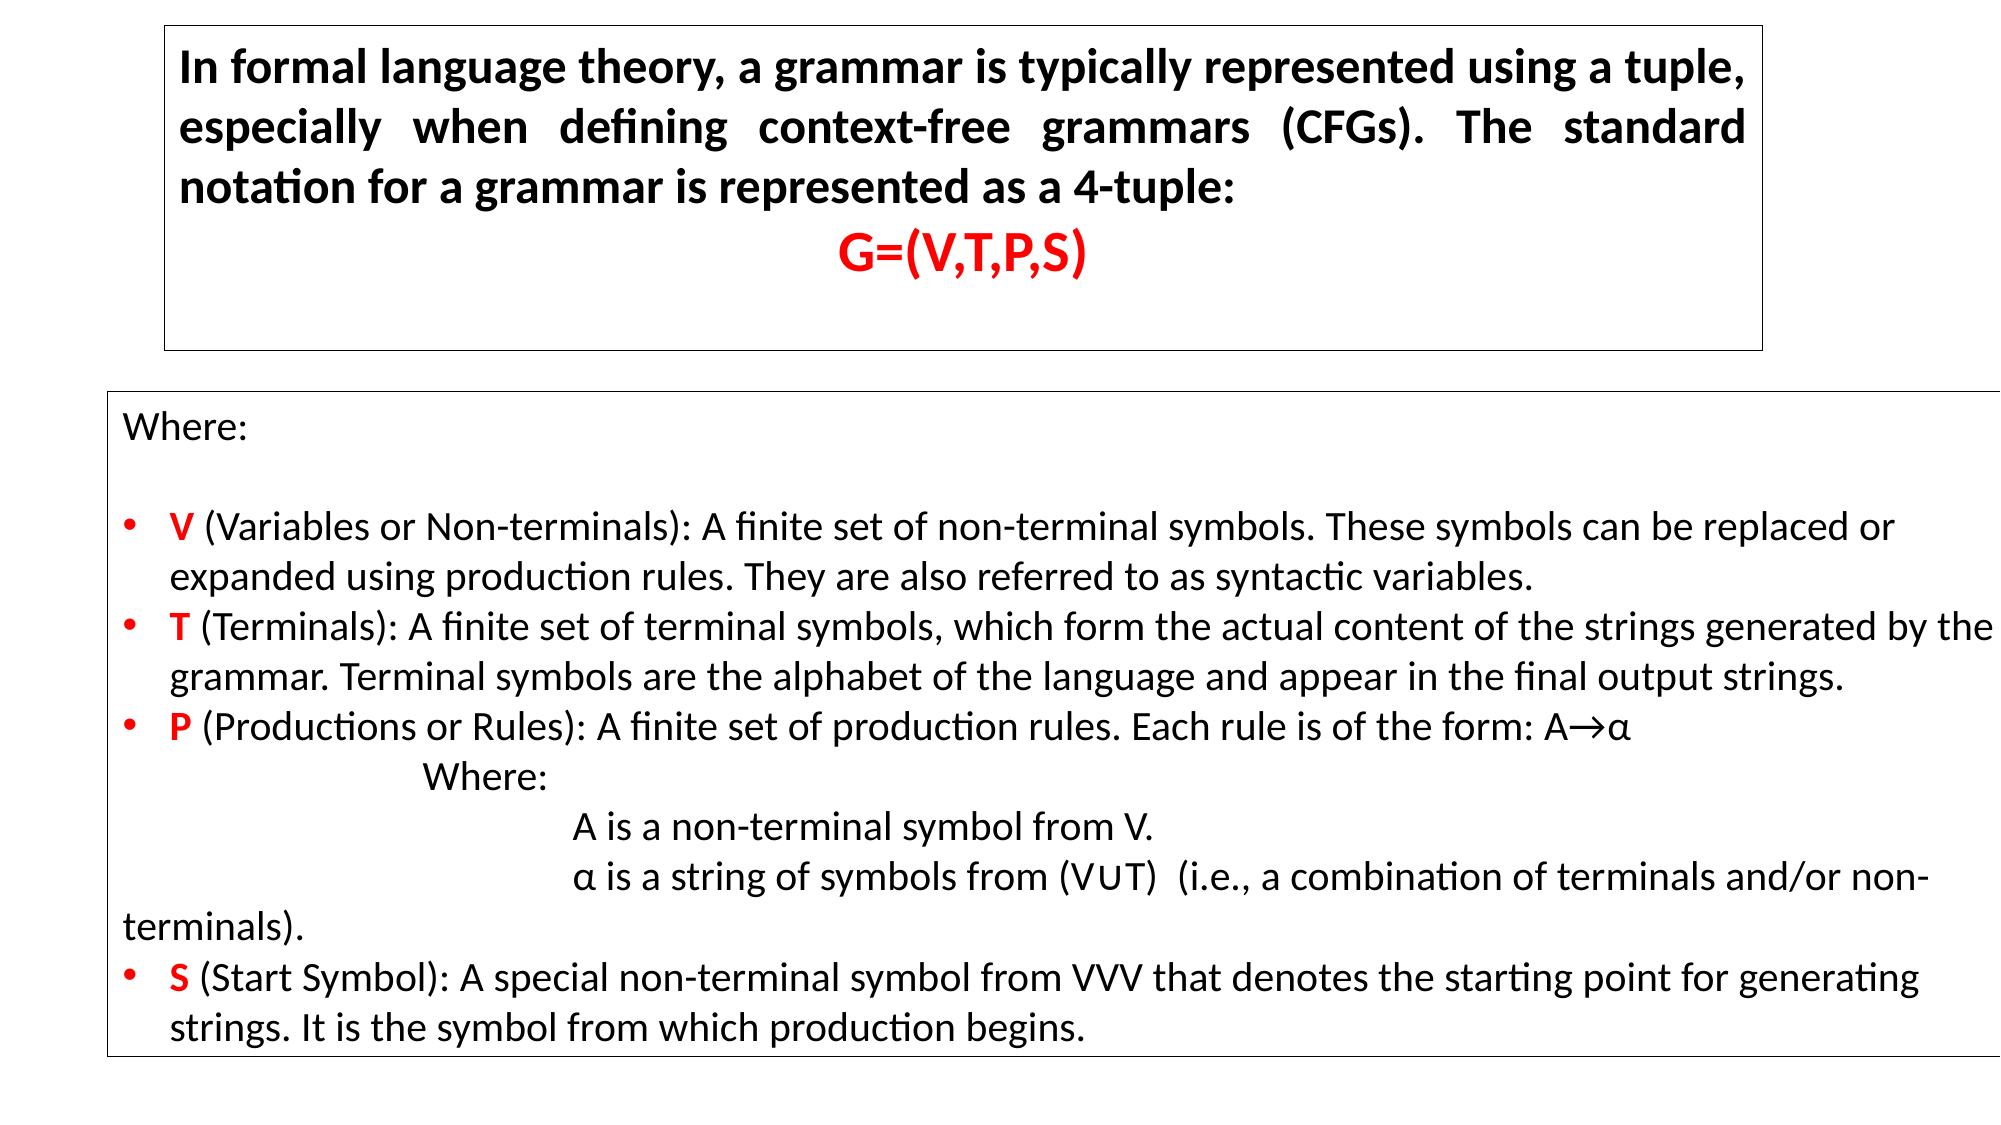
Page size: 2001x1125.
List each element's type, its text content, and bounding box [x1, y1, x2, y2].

text_box Where: V (Variables or Non-terminals): A finite set of non-terminal symbols. These symbols can be replaced or expanded using production rules. They are also referred to as syntactic variables. T (Terminals): A finite set of terminal symbols, which form the actual content of the strings generated by the grammar. Terminal symbols are the alphabet of the language and appear in the final output strings. P (Productions or Rules): A finite set of production rules. Each rule is of the form: A→α Where: A is a non-terminal symbol from V. α is a string of symbols from (V∪T) (i.e., a combination of terminals and/or non-terminals). S (Start Symbol): A special non-terminal symbol from VVV that denotes the starting point for generating strings. It is the symbol from which production begins. [107, 391, 2000, 1057]
text_box In formal language theory, a grammar is typically represented using a tuple, especially when defining context-free grammars (CFGs). The standard notation for a grammar is represented as a 4-tuple: G=(V,T,P,S) [164, 25, 1763, 351]
